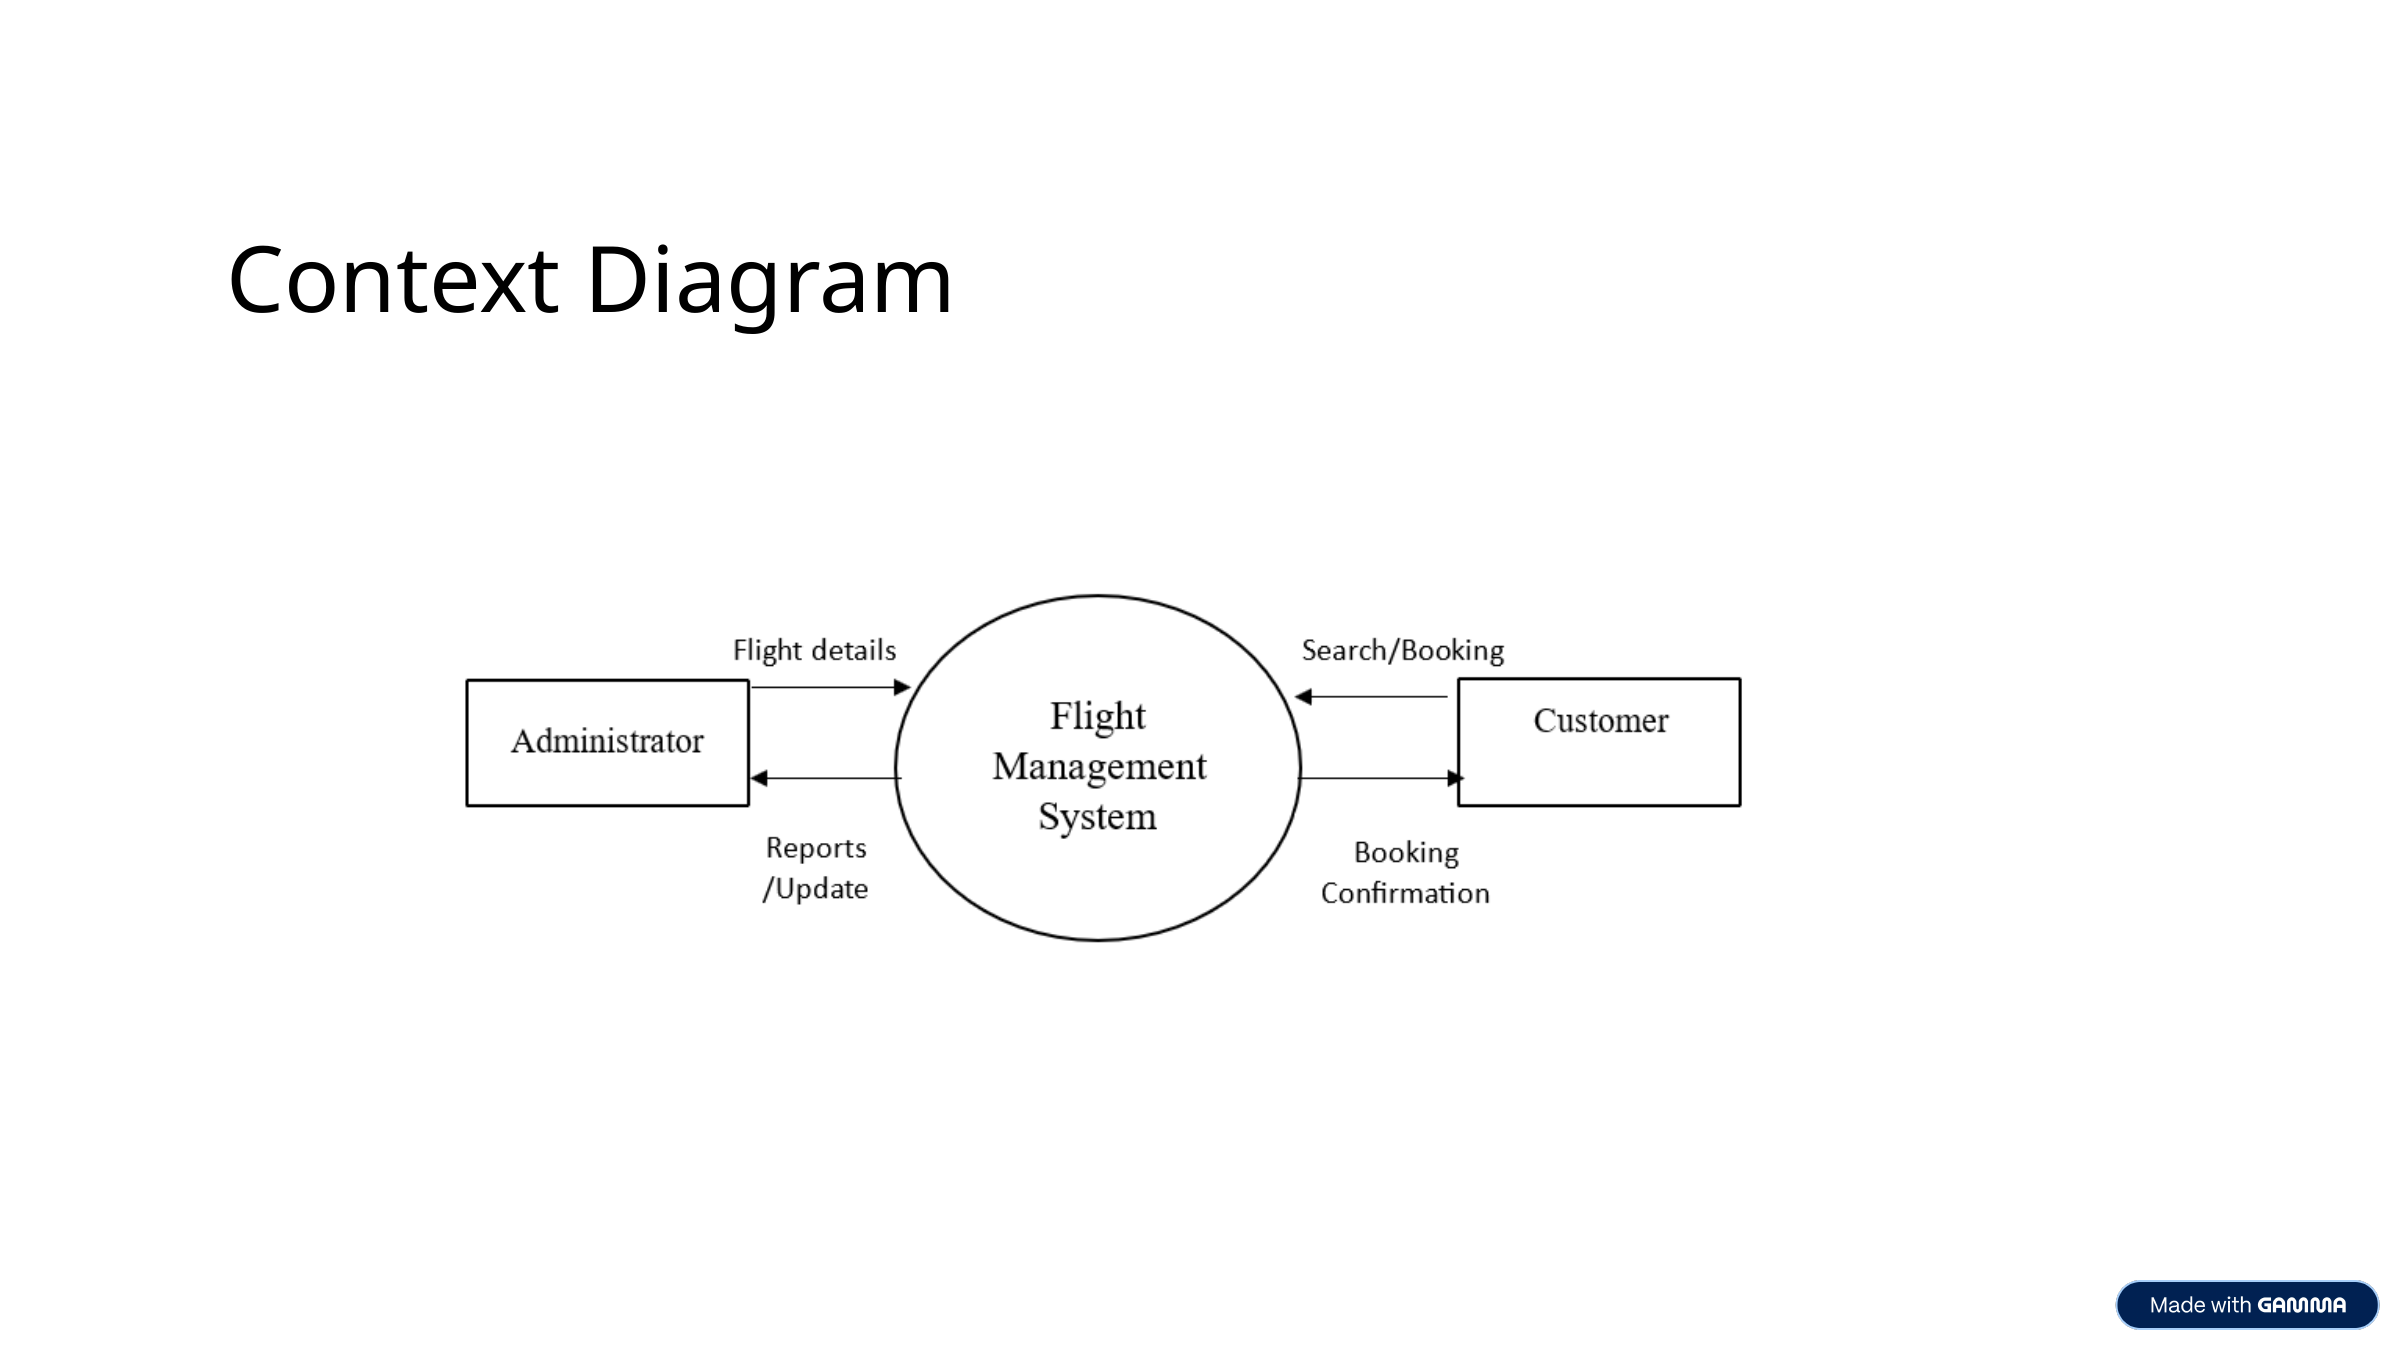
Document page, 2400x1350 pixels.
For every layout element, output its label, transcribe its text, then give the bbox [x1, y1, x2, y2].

picture [2106, 1271, 2389, 1339]
text_box Context Diagram [211, 212, 1665, 338]
picture [411, 516, 1925, 980]
